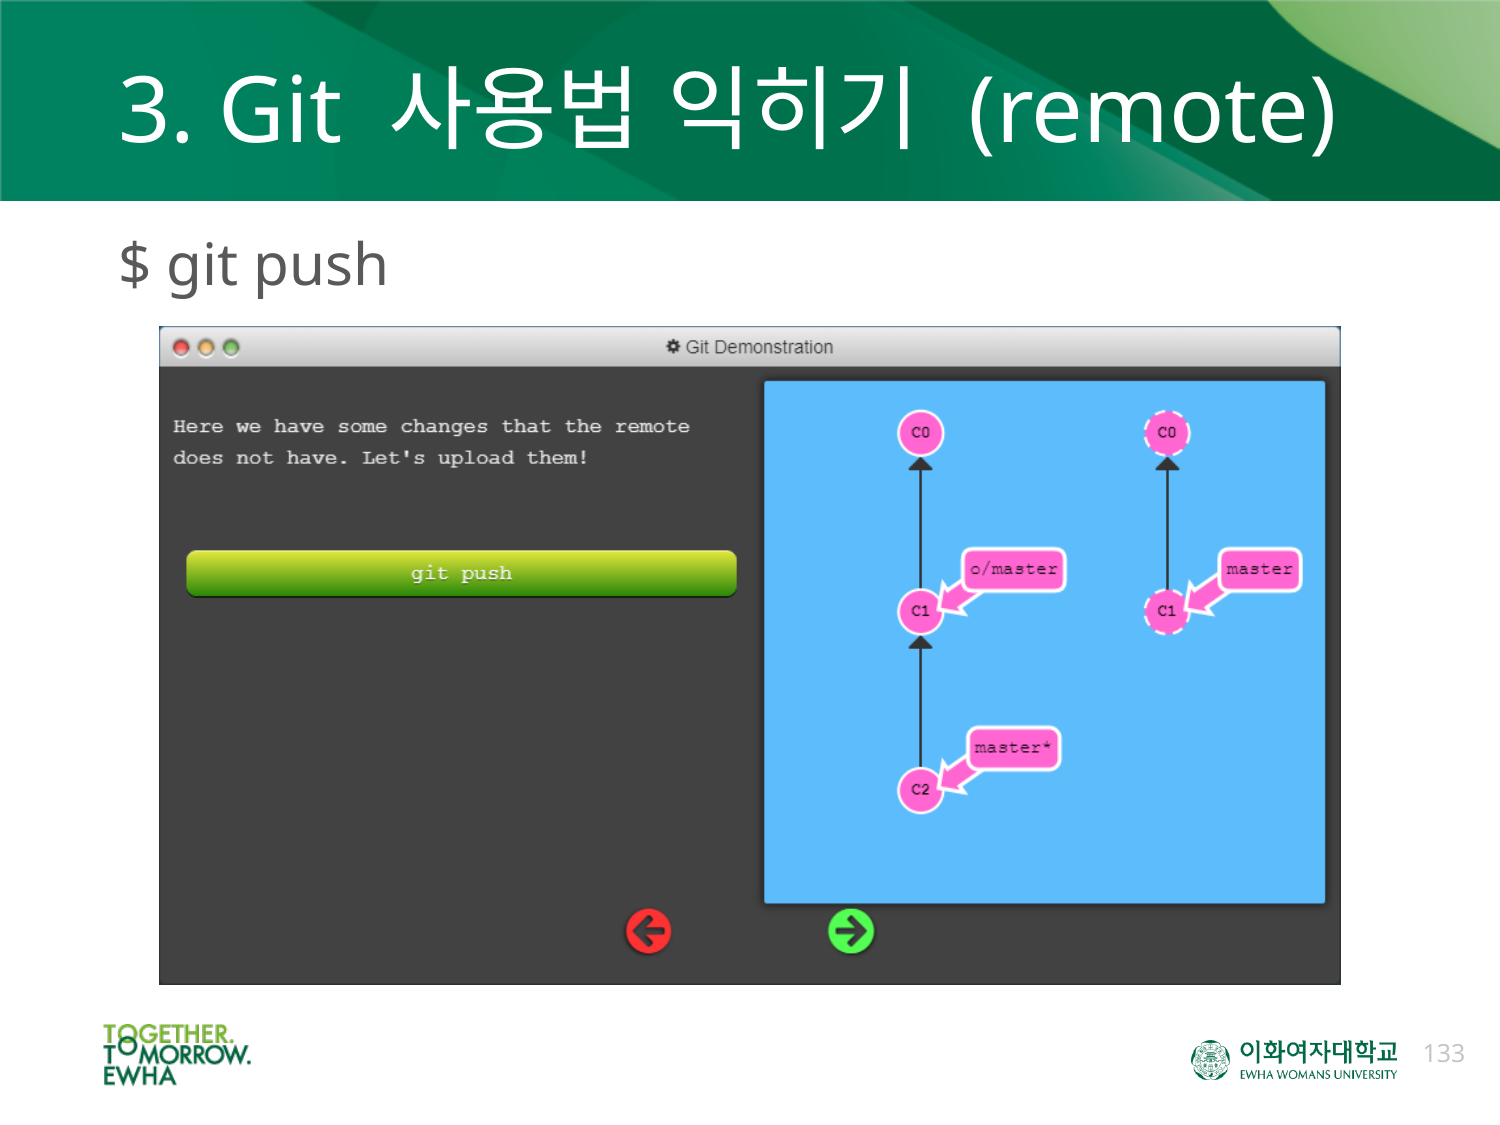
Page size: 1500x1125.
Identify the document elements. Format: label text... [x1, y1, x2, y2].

title 3. Git 사용법 익히기 (remote) [103, 4, 1457, 222]
text_box $ git push [103, 205, 1397, 920]
picture [0, 0, 1500, 201]
slide_number 133 [1142, 1024, 1481, 1085]
picture [159, 326, 1341, 985]
picture [103, 1024, 251, 1087]
